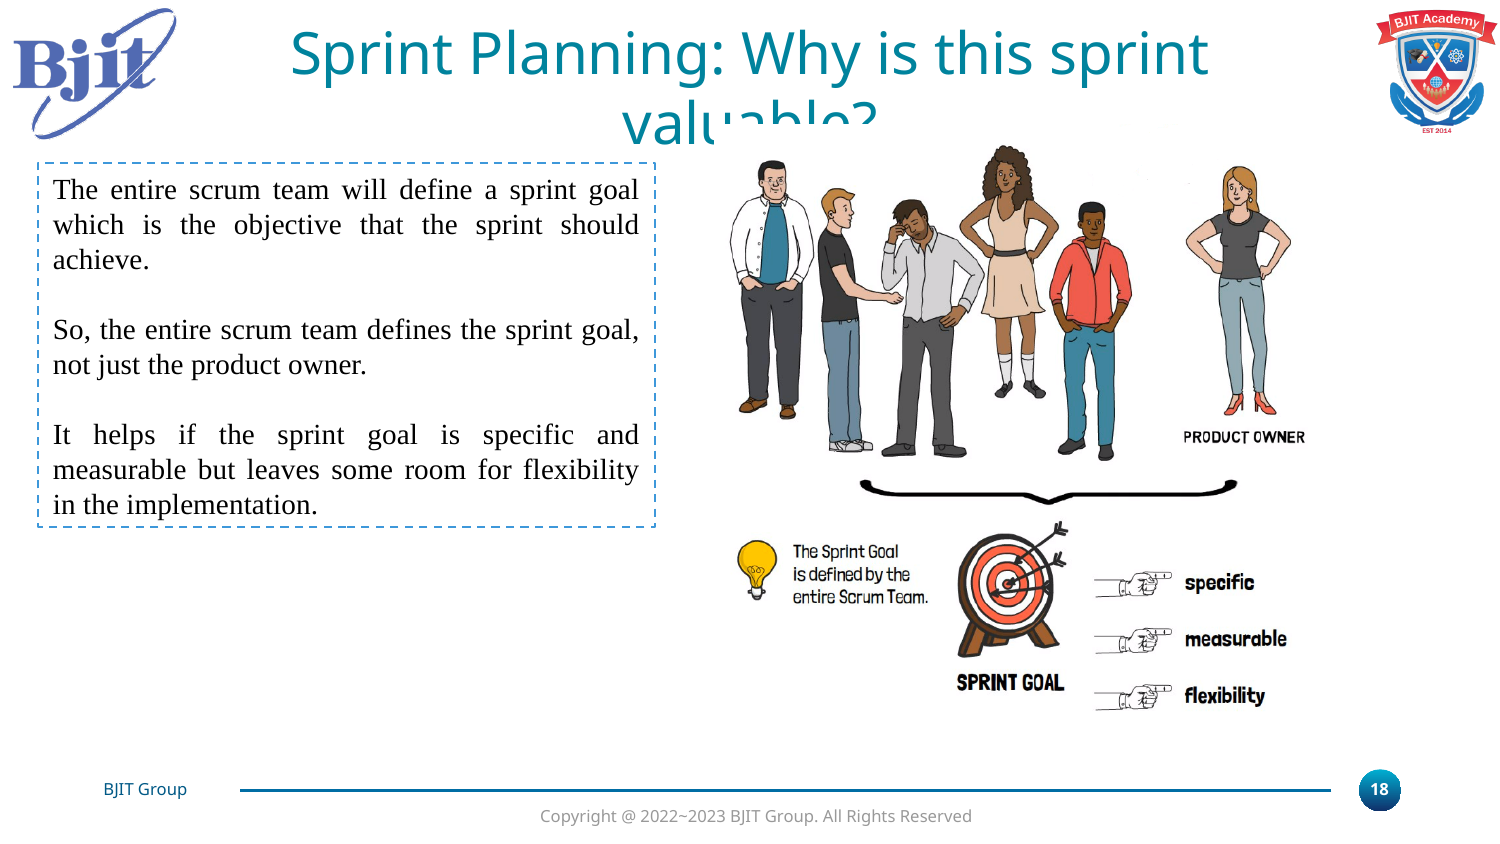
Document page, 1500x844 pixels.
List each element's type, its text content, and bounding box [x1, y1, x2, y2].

picture [124, 783, 133, 795]
picture [1373, 7, 1500, 136]
picture [713, 124, 1318, 720]
text_box Sprint Planning: Why is this sprint valuable? [147, 8, 1353, 164]
picture [13, 7, 177, 140]
text_box The entire scrum team will define a sprint goal which is the objective that the sprint should achieve. So, the entire scrum team defines the sprint goal, not just the product owner. It helps if the sprint goal is specific and measurable but leaves some room for flexibility in the implementation. [38, 162, 655, 528]
